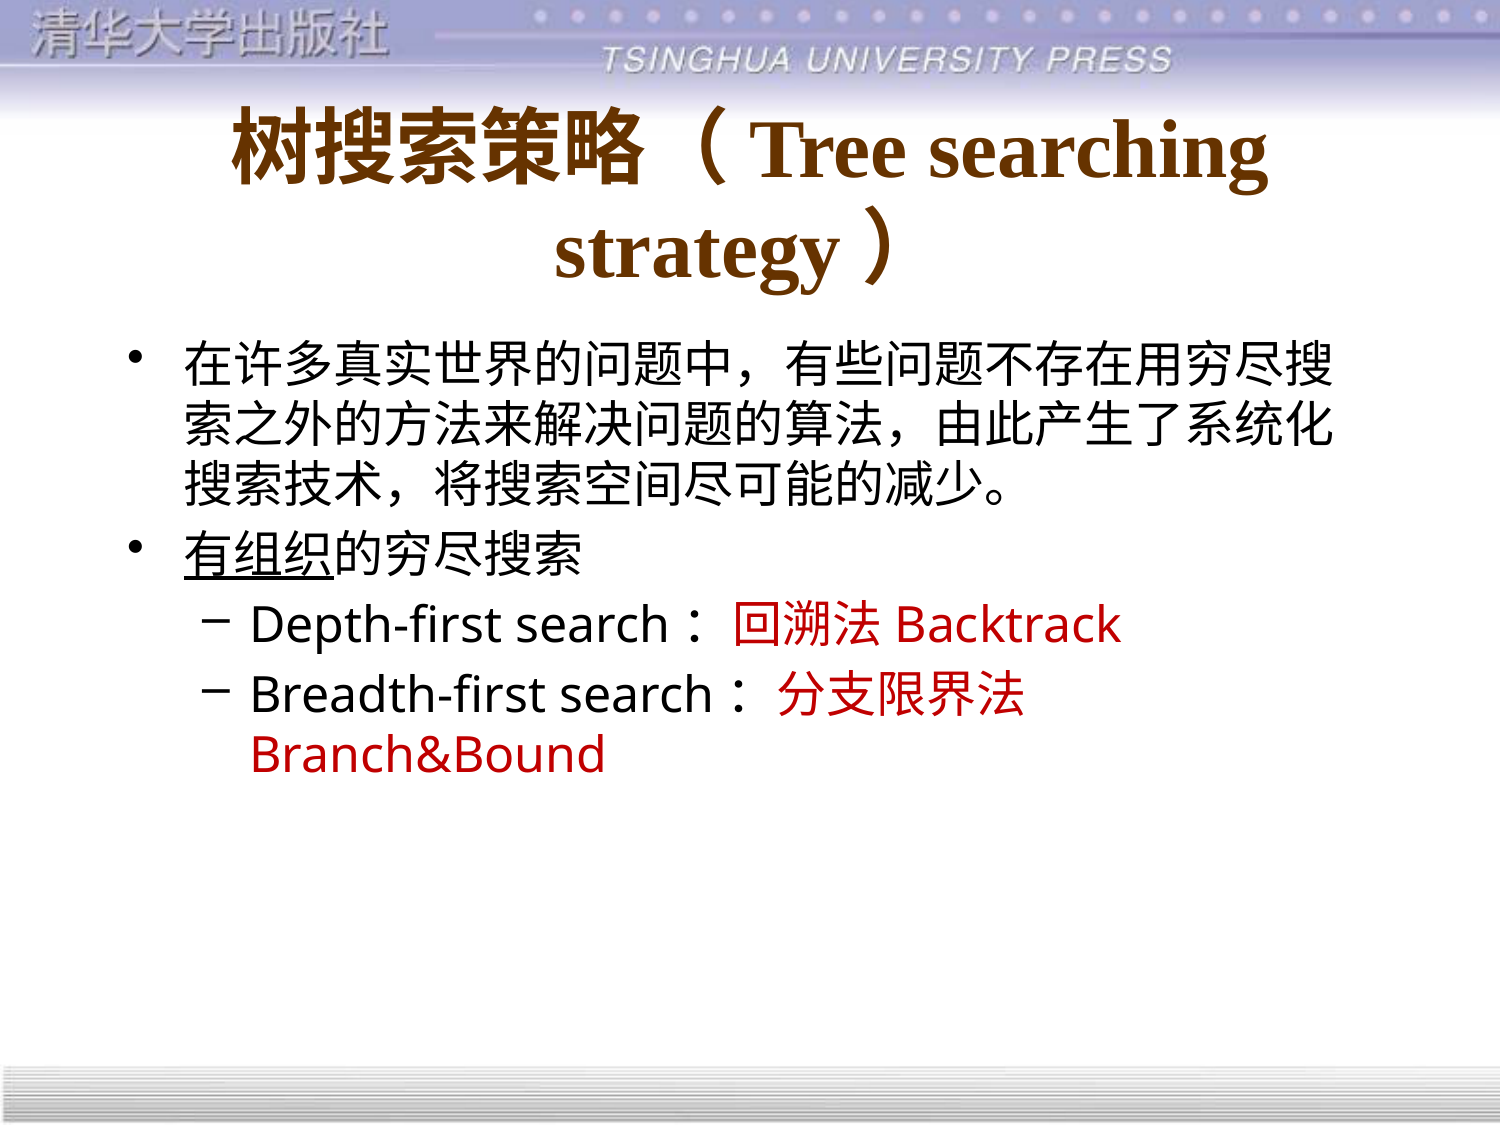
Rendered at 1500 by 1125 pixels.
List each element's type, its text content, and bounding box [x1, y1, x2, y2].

picture [0, 0, 1500, 1125]
title 树搜索策略（Tree searching strategy） [112, 99, 1388, 288]
list 在许多真实世界的问题中，有些问题不存在用穷尽搜索之外的方法来解决问题的算法，由此产生了系统化搜索技术，将搜索空间尽可能的减少。 有组织的穷尽搜索 Depth-first search：回溯法Backtrack Breadth-first search：分支限界法Branch&Bound [112, 324, 1388, 1001]
